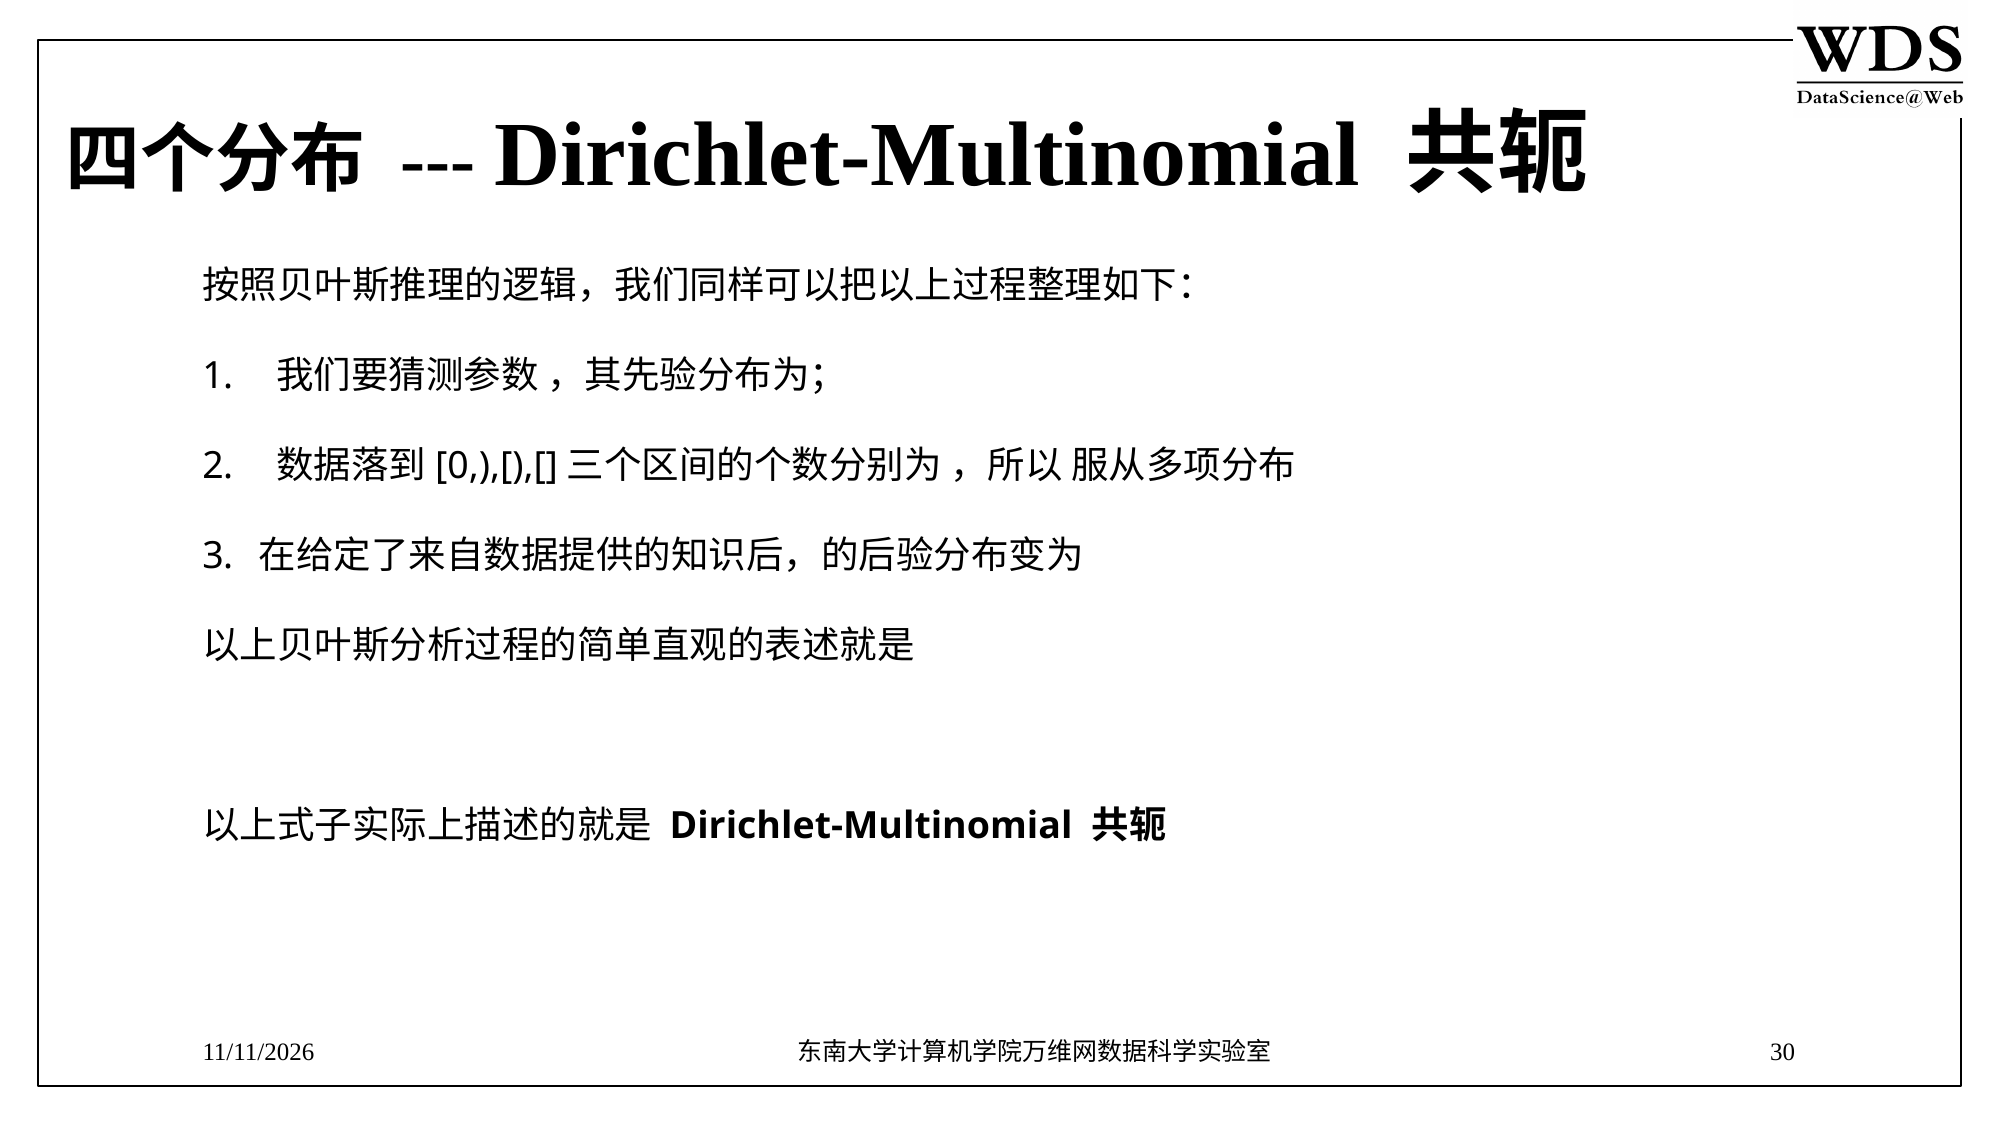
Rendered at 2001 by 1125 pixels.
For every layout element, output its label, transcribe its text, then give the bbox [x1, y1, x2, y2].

footer 东南大学计算机学院万维网数据科学实验室 [647, 1020, 1422, 1081]
slide_number 30 [1530, 1020, 1811, 1081]
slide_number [187, 1020, 570, 1081]
title 四个分布 --- Dirichlet-Multinomial 共轭 [50, 44, 1671, 267]
picture [1793, 0, 1968, 118]
